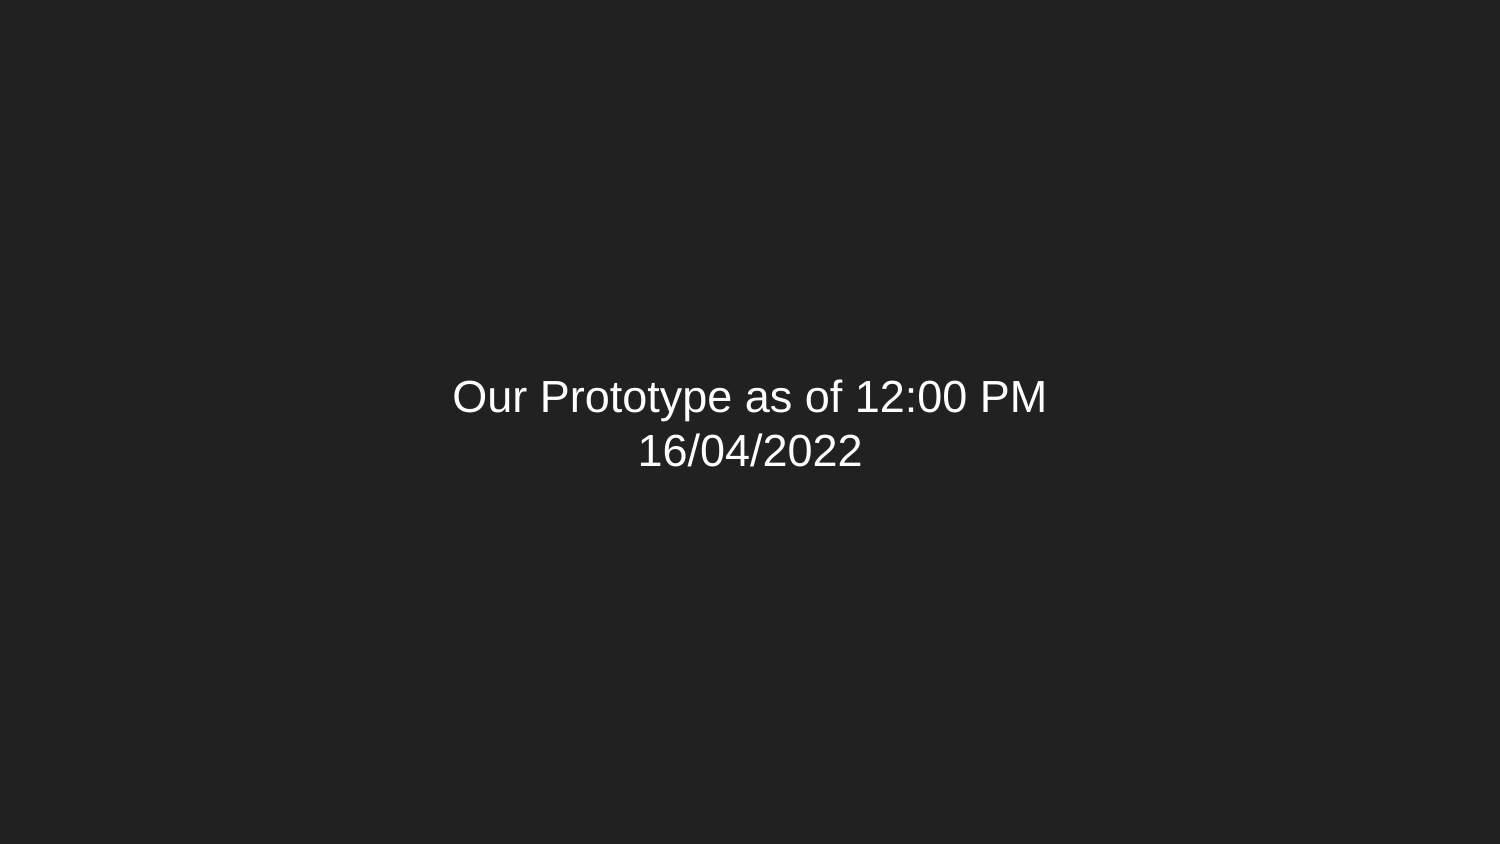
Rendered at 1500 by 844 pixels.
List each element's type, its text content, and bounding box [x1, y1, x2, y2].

title Our Prototype as of 12:00 PM 16/04/2022 [51, 352, 1449, 491]
